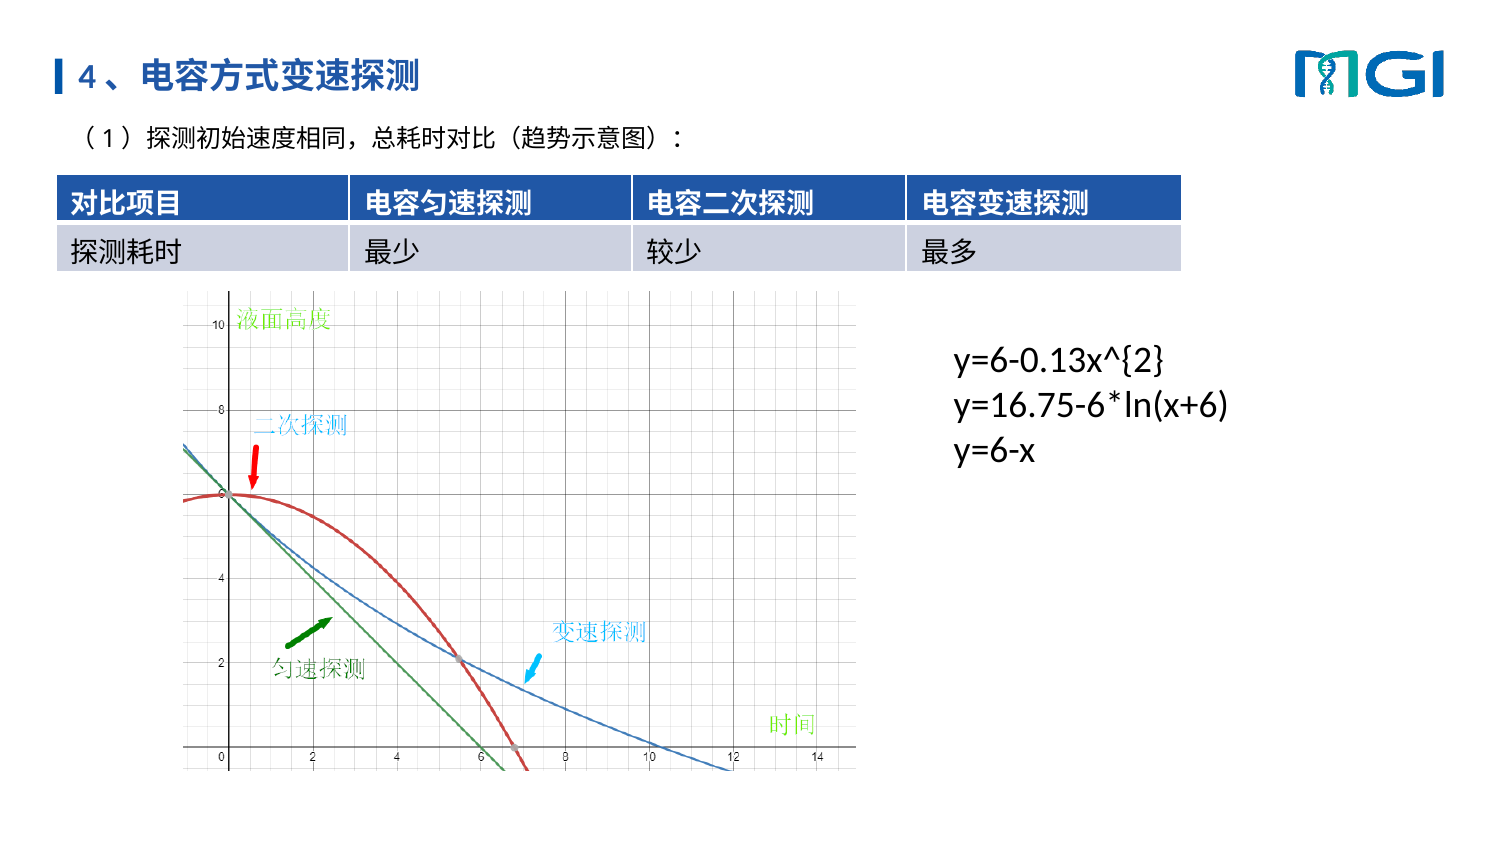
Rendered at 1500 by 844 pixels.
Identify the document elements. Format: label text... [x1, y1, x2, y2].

text_box （1）探测初始速度相同，总耗时对比（趋势示意图）： [55, 114, 1448, 190]
table_cell 最少 [350, 225, 631, 271]
picture [1234, 0, 1500, 182]
table_cell 探测耗时 [57, 225, 348, 271]
table_header 电容匀速探测 [350, 175, 631, 220]
table_header 电容二次探测 [633, 175, 905, 220]
title 4、电容方式变速探测 [63, 45, 752, 103]
picture [182, 291, 856, 771]
table_cell 最多 [907, 225, 1181, 271]
table_header 对比项目 [57, 175, 348, 220]
table_header 电容变速探测 [907, 175, 1181, 220]
text_box y=6-0.13x^{2} y=16.75-6*ln(x+6) y=6-x [938, 327, 1500, 478]
table_cell 较少 [633, 225, 905, 271]
